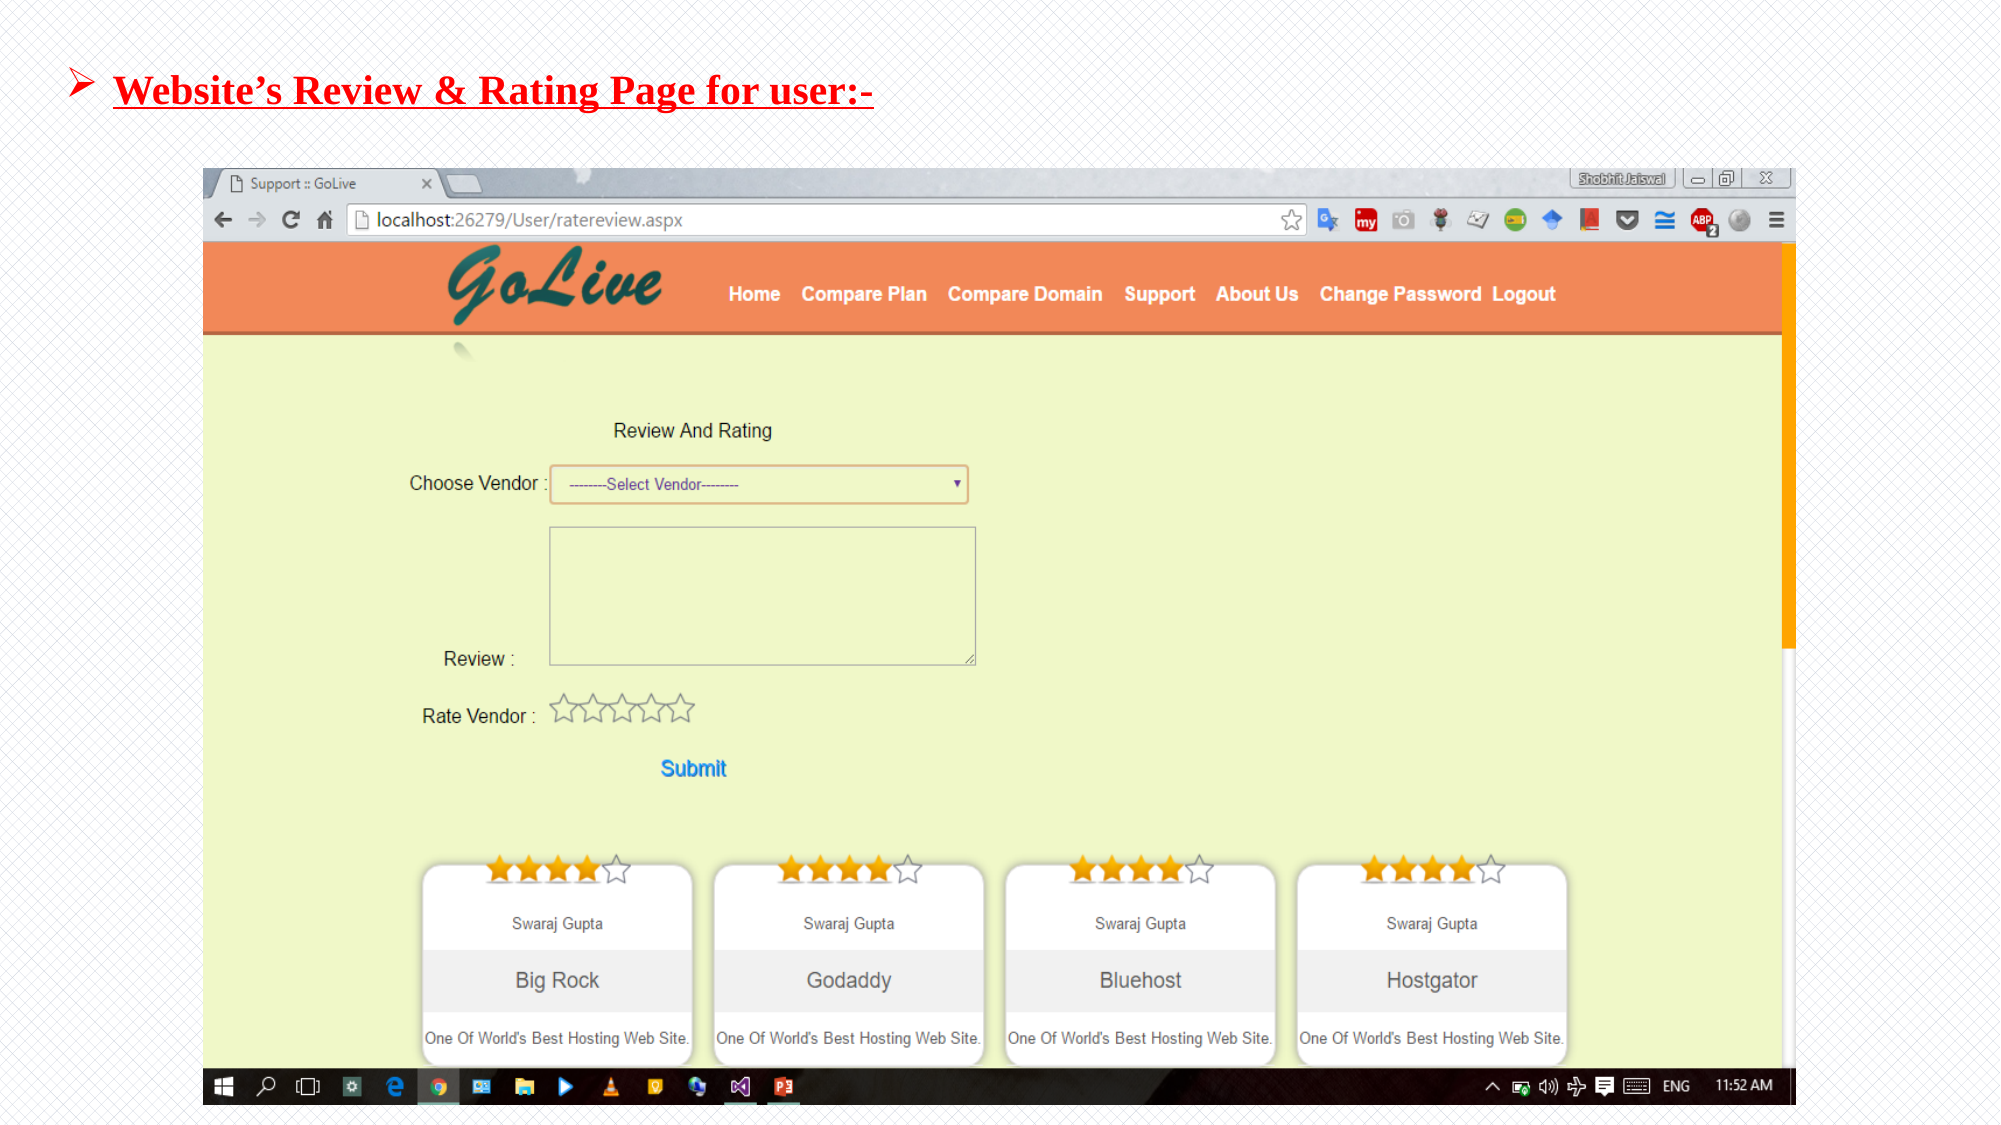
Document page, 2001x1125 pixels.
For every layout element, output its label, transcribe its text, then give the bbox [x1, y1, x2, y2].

picture [203, 168, 1796, 1105]
text_box Website’s Review & Rating Page for user:- [50, 51, 890, 121]
